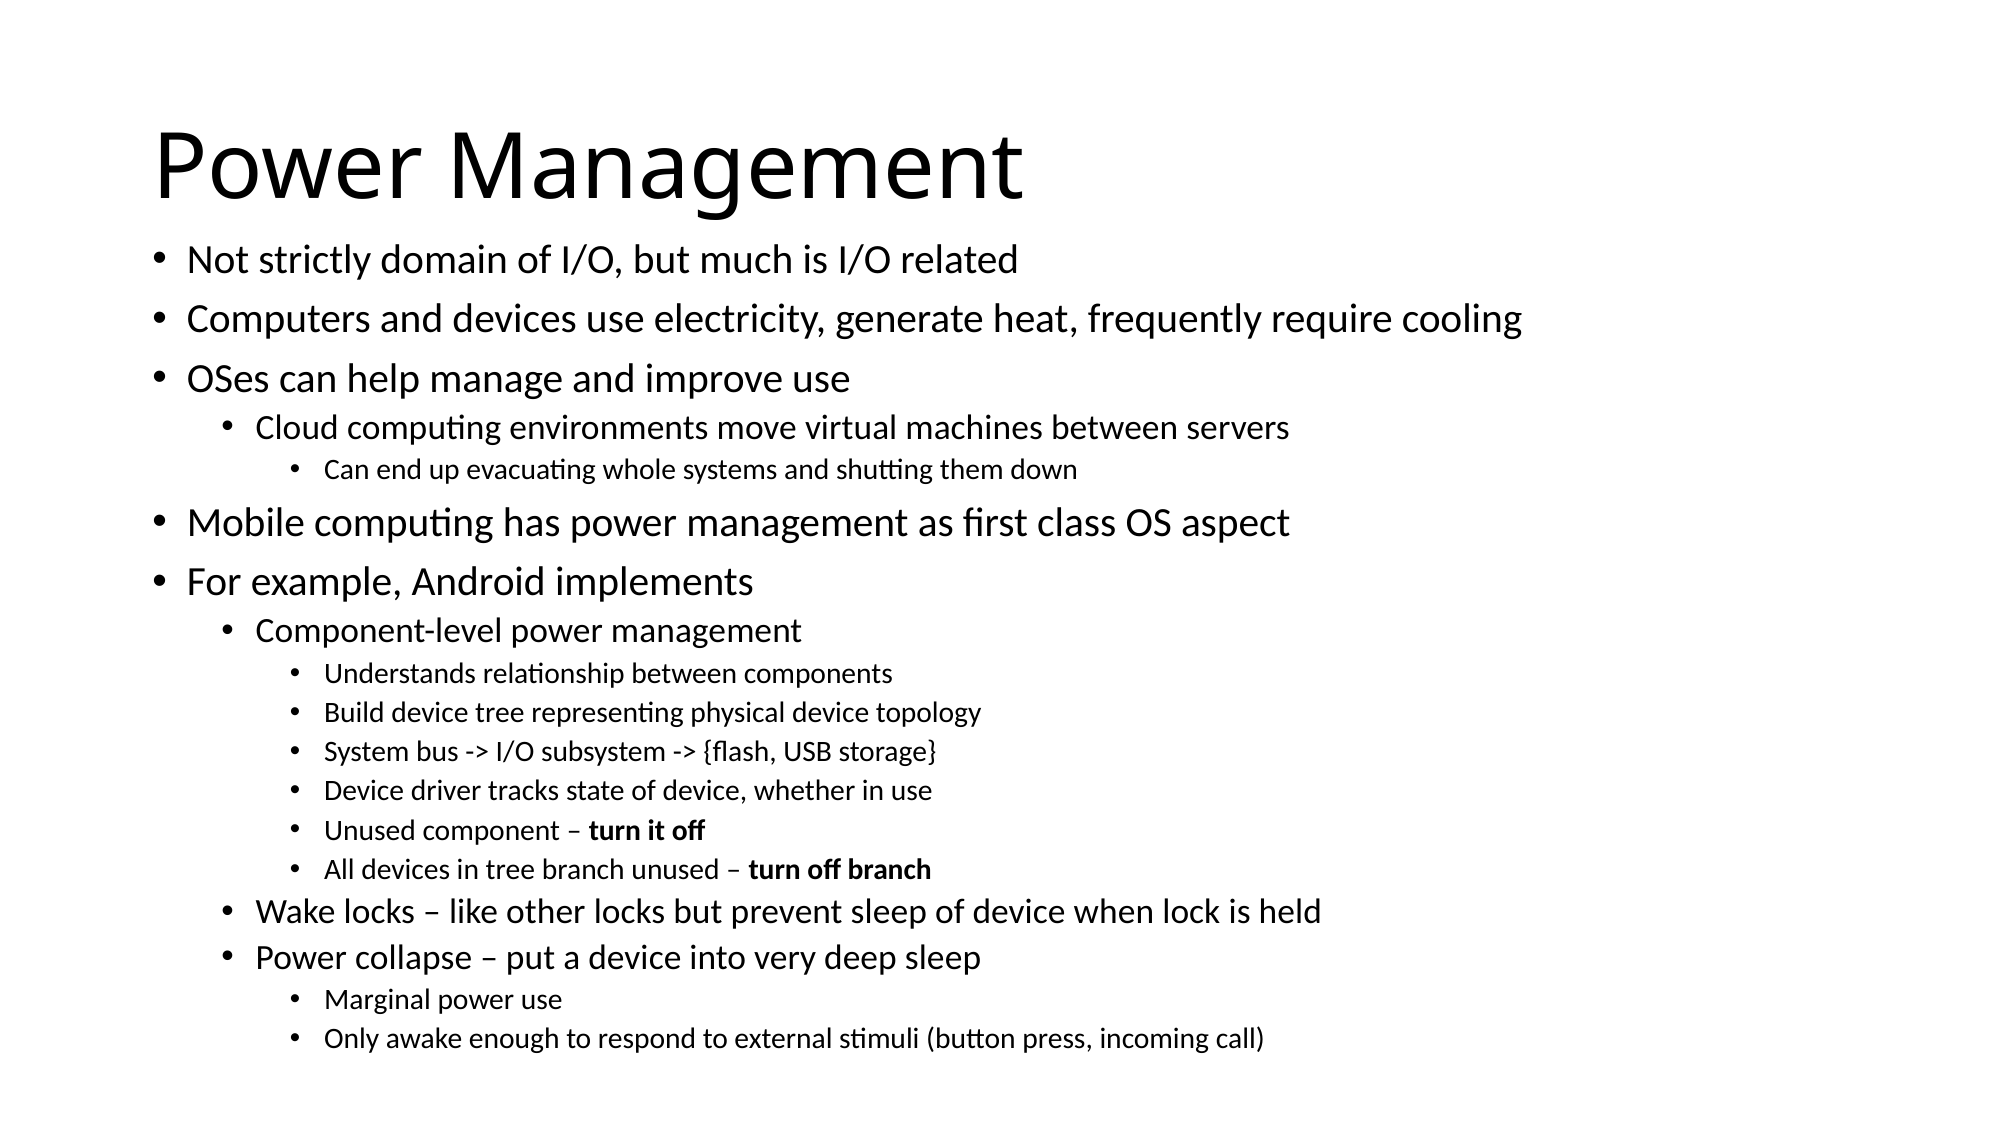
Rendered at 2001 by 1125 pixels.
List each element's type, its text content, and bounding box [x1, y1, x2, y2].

title Power Management [137, 59, 1863, 230]
list Not strictly domain of I/O, but much is I/O related Computers and devices use electricity, generate heat, frequently require cooling OSes can help manage and improve use Cloud computing environments move virtual machines between servers Can end up evacuating whole systems and shutting them down Mobile computing has power management as first class OS aspect For example, Android implements Component-level power management Understands relationship between components Build device tree representing physical device topology System bus -> I/O subsystem -> {flash, USB storage} Device driver tracks state of device, whether in use Unused component – turn it off All devices in tree branch unused – turn off branch Wake locks – like other locks but prevent sleep of device when lock is held Power collapse – put a device into very deep sleep Marginal power use Only awake enough to respond to external stimuli (button press, incoming call) [137, 230, 1863, 1066]
